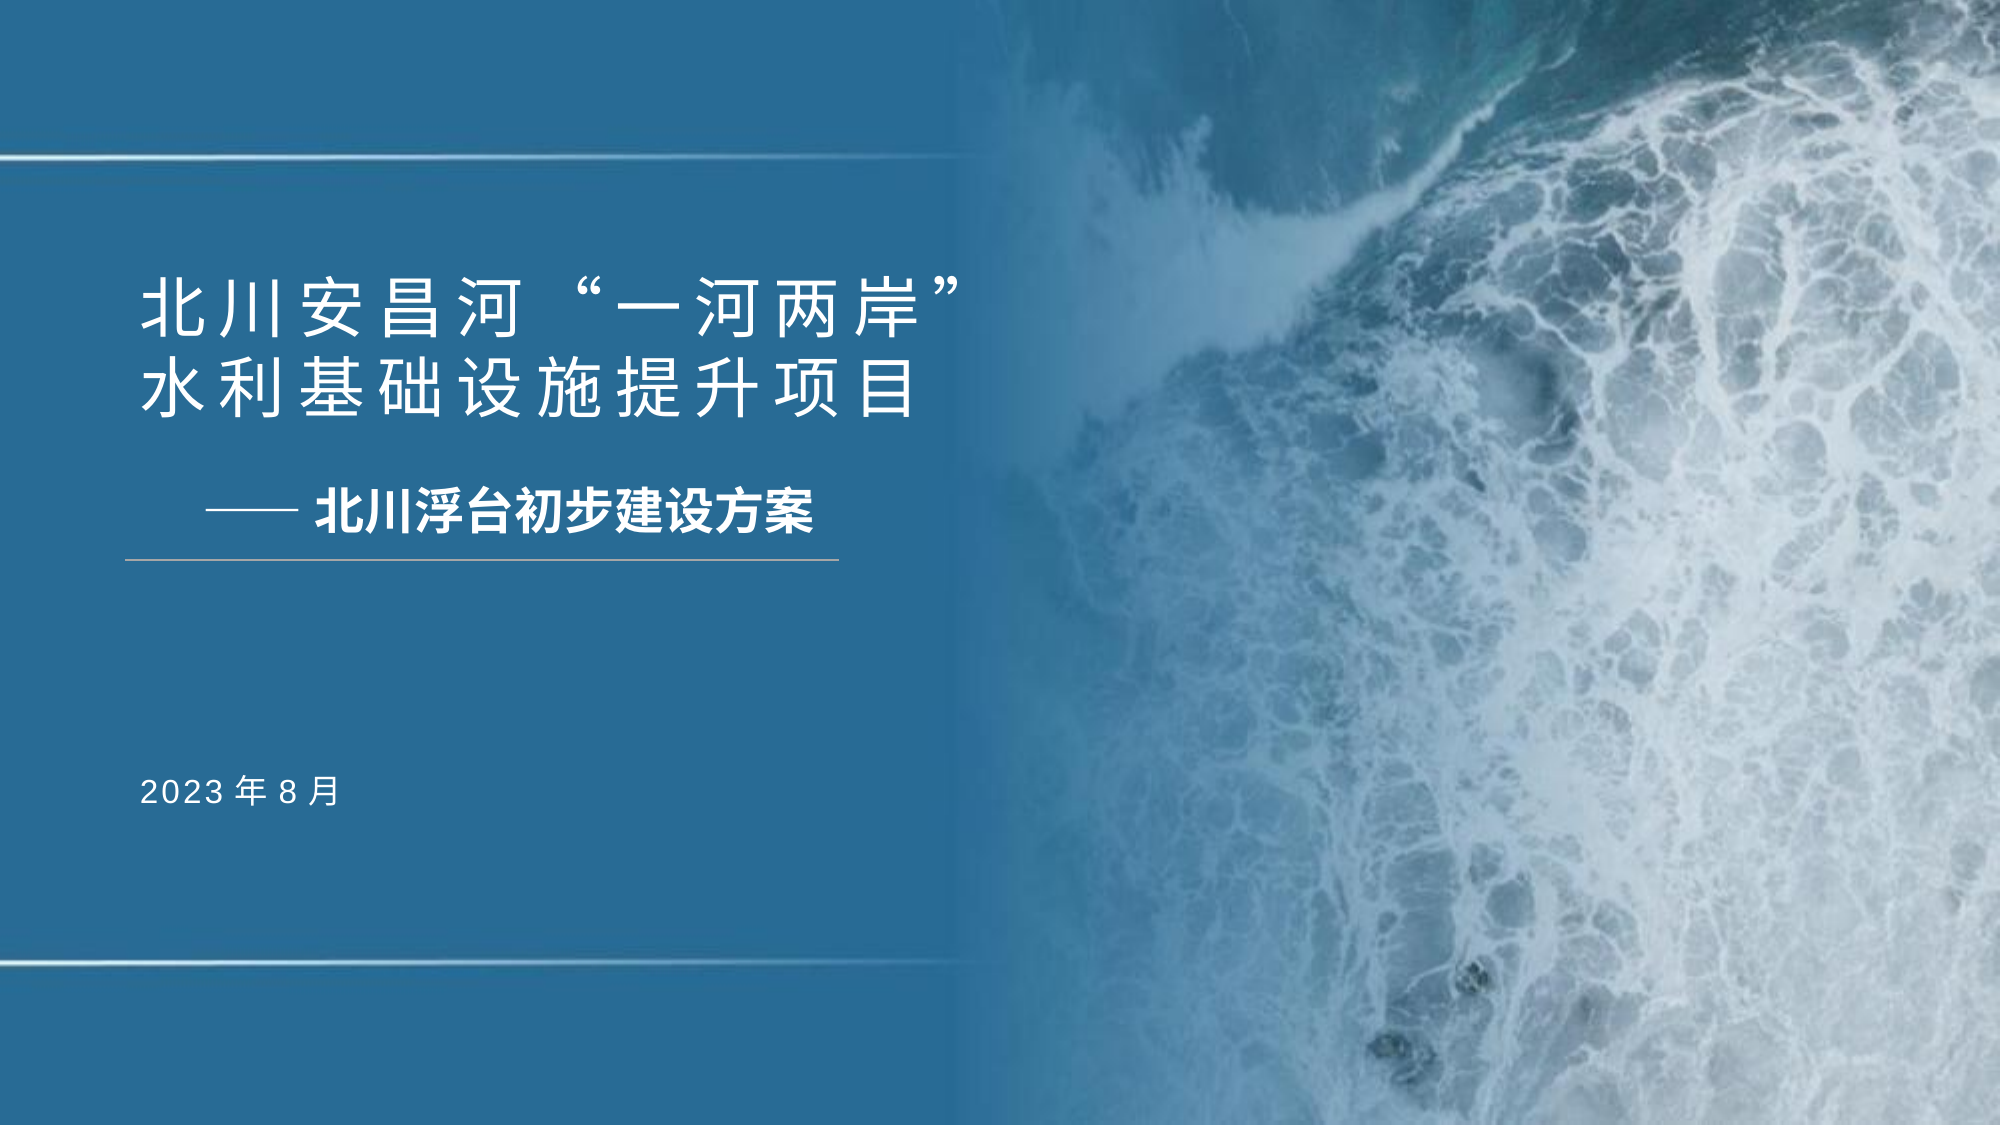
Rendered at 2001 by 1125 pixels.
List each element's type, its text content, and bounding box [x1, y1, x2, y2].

title 北川安昌河“一河两岸” 水利基础设施提升项目 [125, 174, 1685, 426]
text_box ——北川浮台初步建设方案 [187, 471, 878, 547]
list 2023年8月 [125, 690, 903, 863]
picture [0, 0, 2000, 1125]
